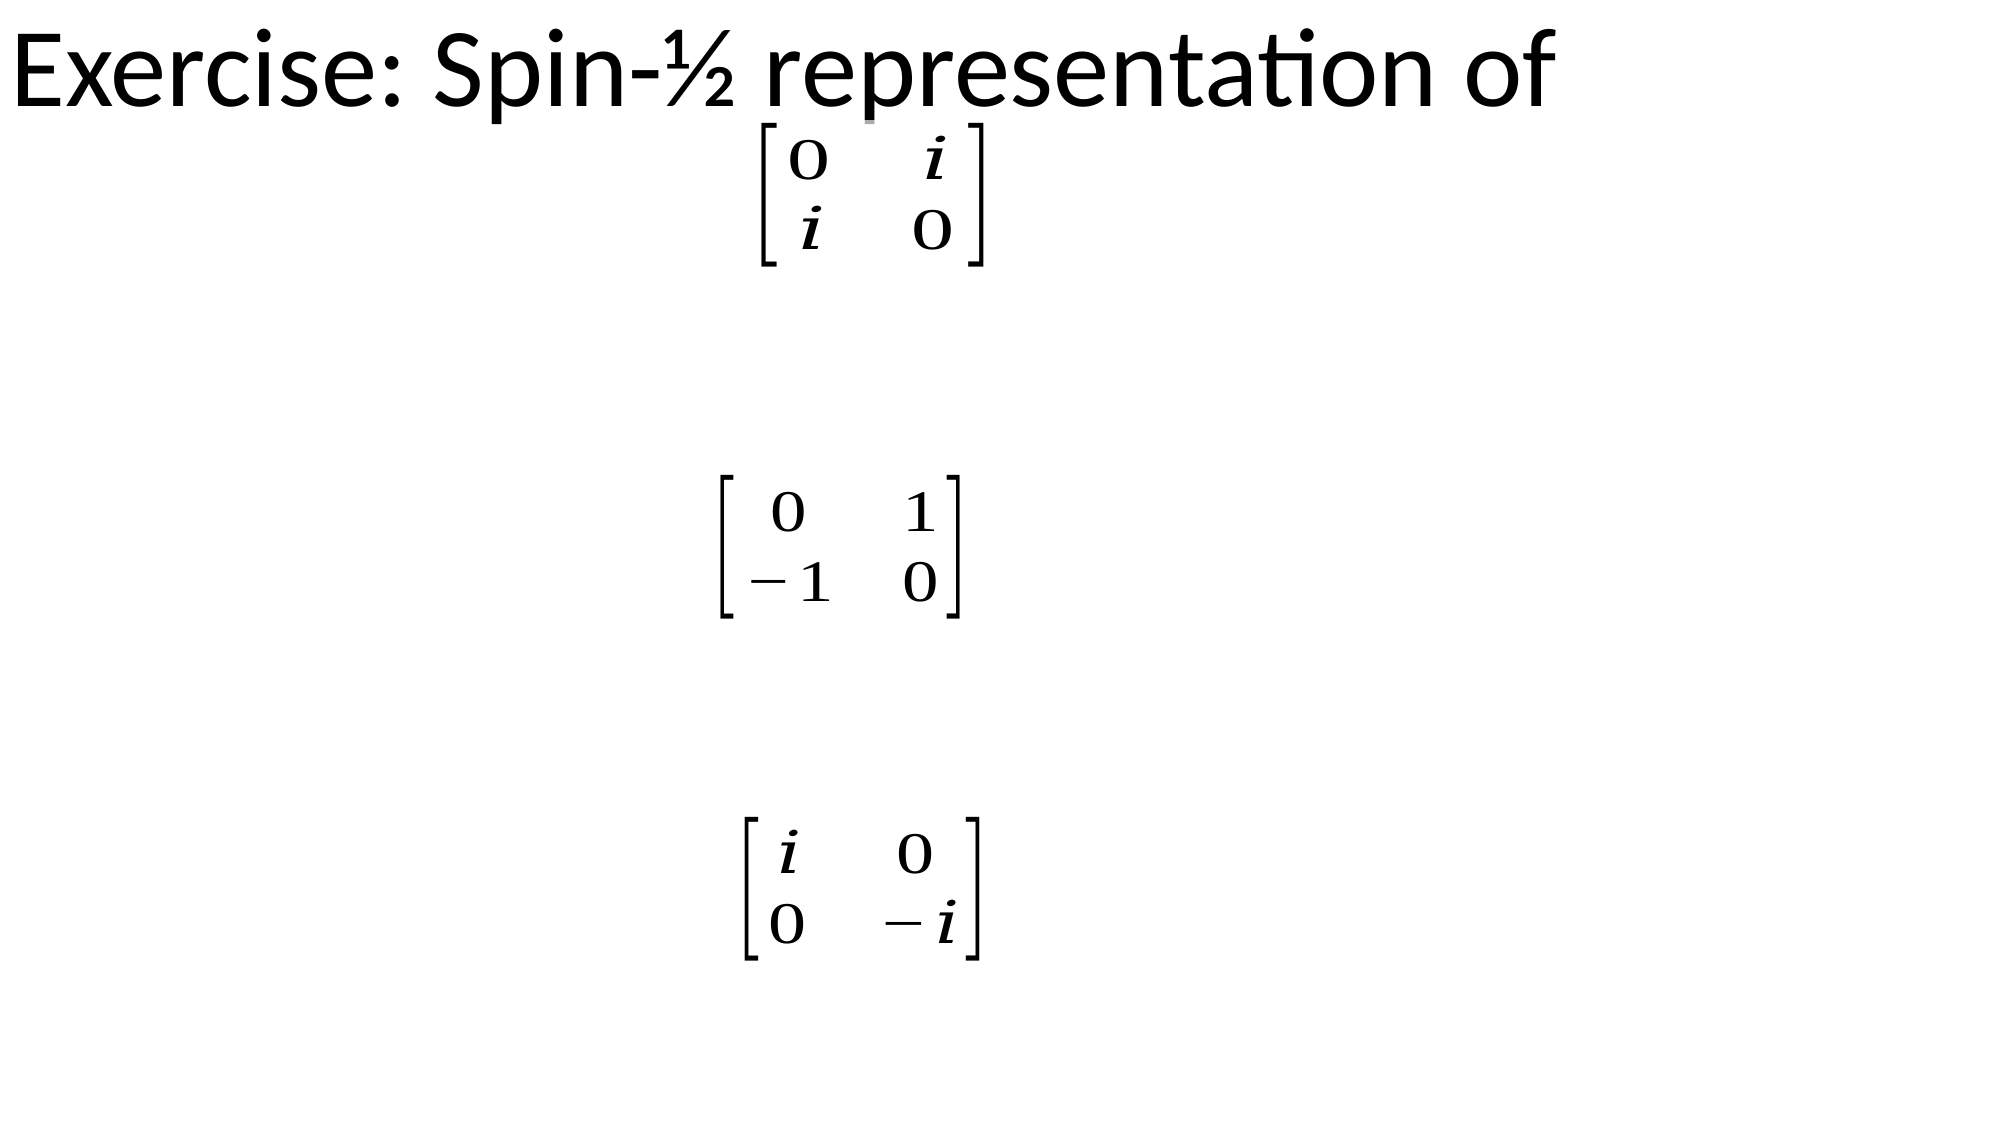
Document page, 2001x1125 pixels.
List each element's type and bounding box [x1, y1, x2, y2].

text_box [0, 488, 1905, 809]
text_box [0, 147, 1959, 452]
text_box [0, 857, 1971, 1121]
